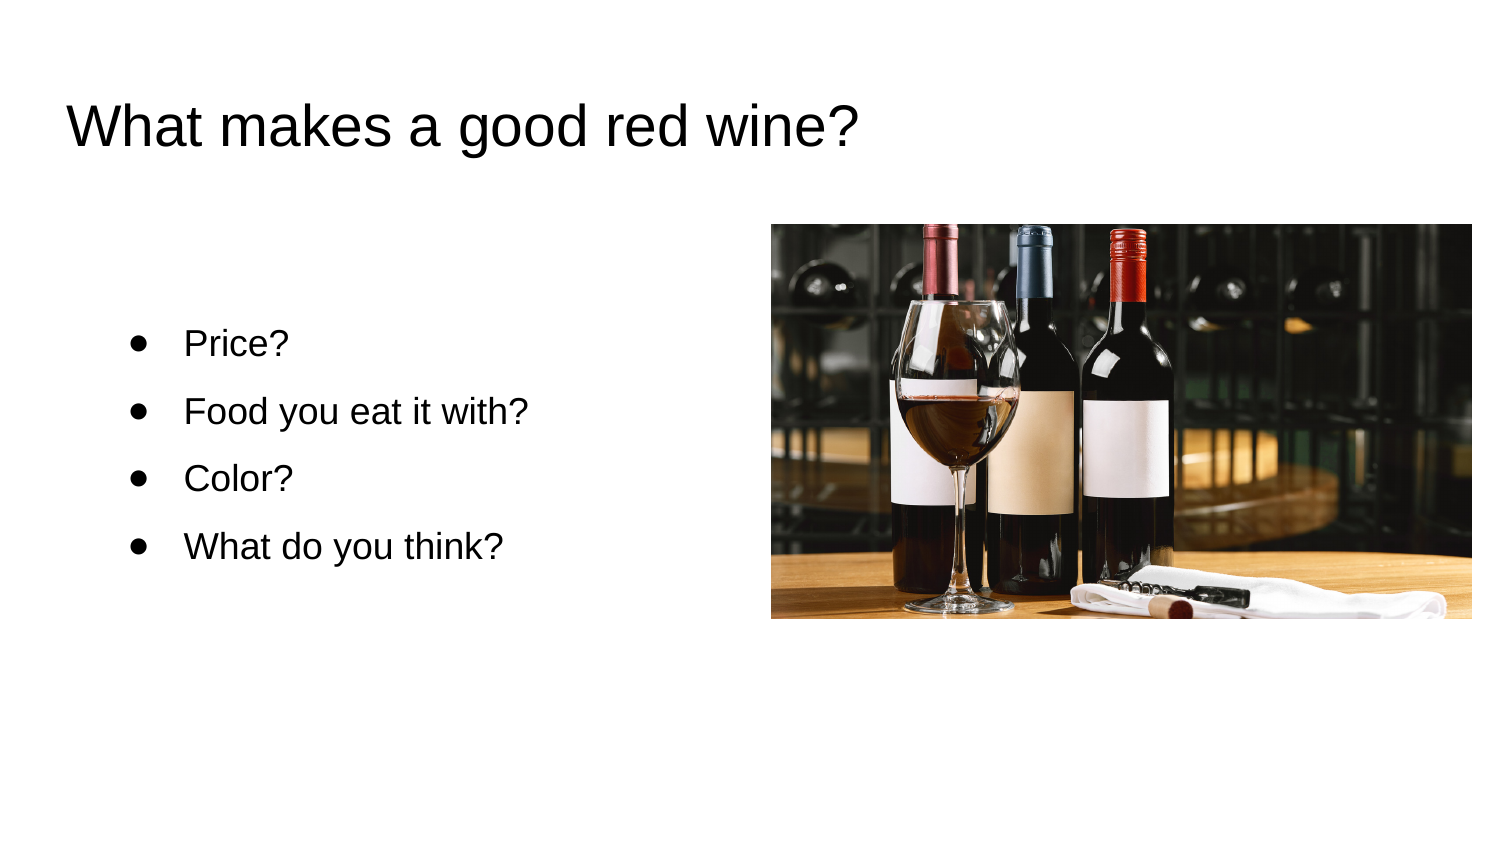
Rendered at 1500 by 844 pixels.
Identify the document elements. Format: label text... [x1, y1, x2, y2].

title What makes a good red wine? [51, 72, 1449, 167]
picture [770, 224, 1472, 620]
text_box Price? Food you eat it with? Color? What do you think? [93, 281, 720, 582]
